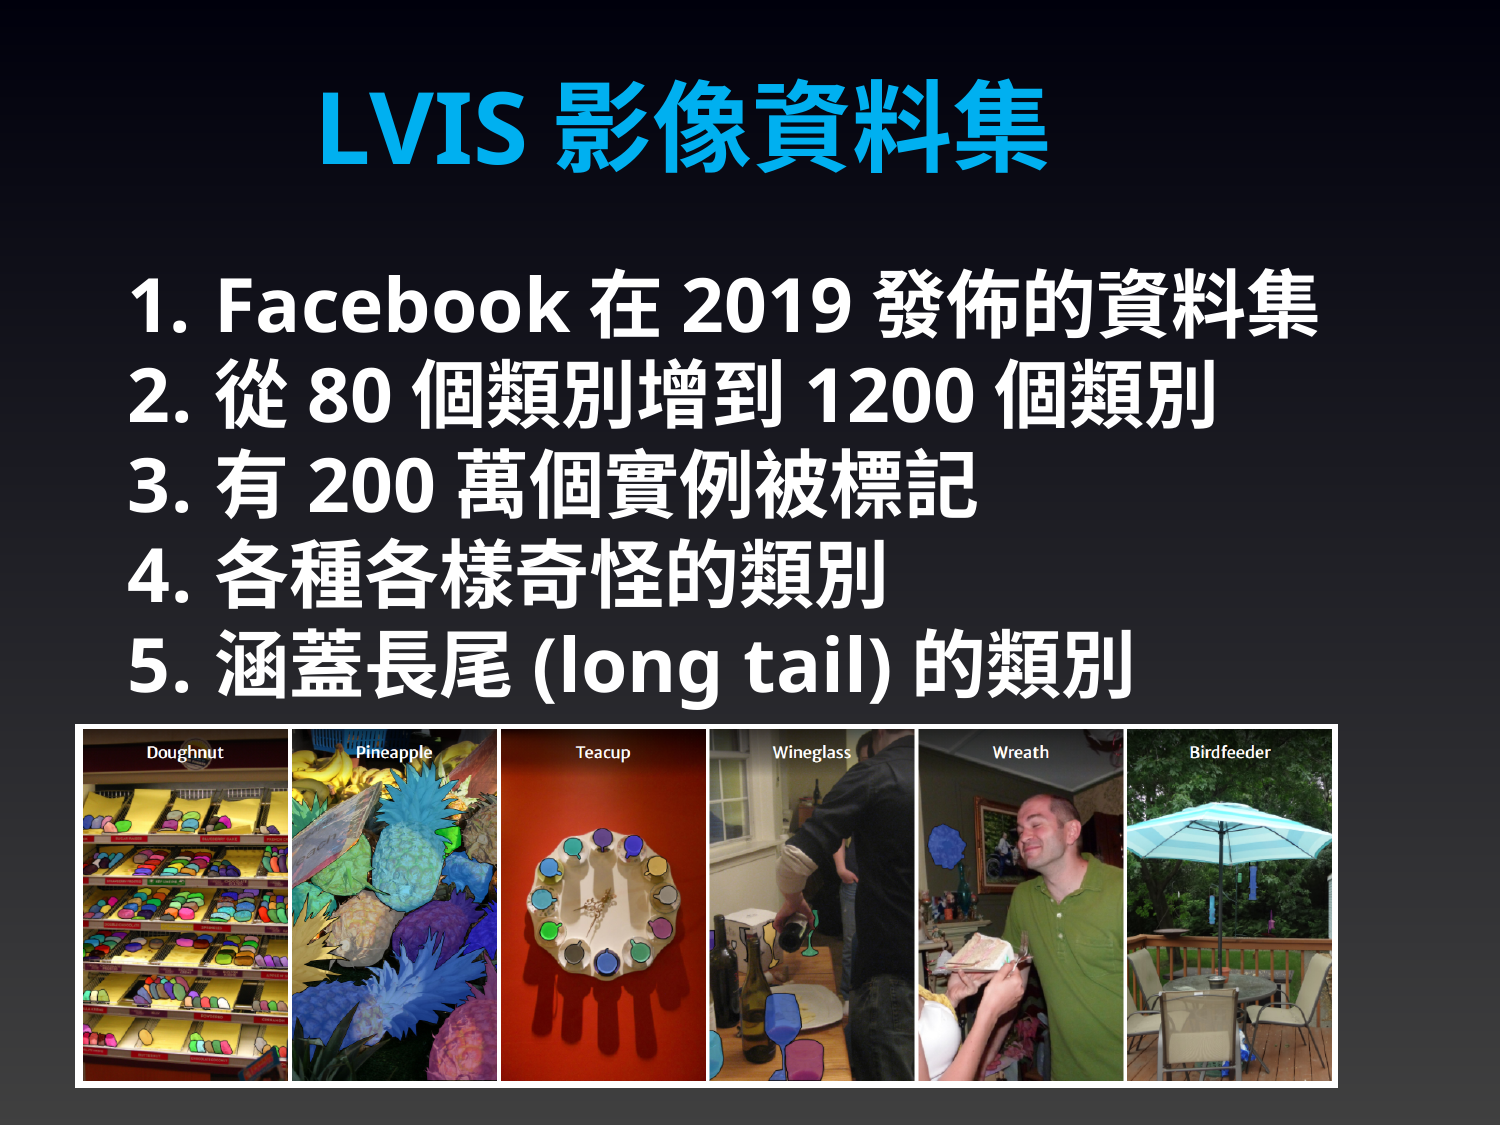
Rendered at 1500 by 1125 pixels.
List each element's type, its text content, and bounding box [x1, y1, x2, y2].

text_box Facebook在2019發佈的資料集 從80個類別增到1200個類別 有200萬個實例被標記 各種各樣奇怪的類別 涵蓋長尾(long tail)的類別 [112, 249, 1438, 805]
picture [74, 724, 1338, 1088]
list LVIS影像資料集 [300, 37, 1500, 200]
